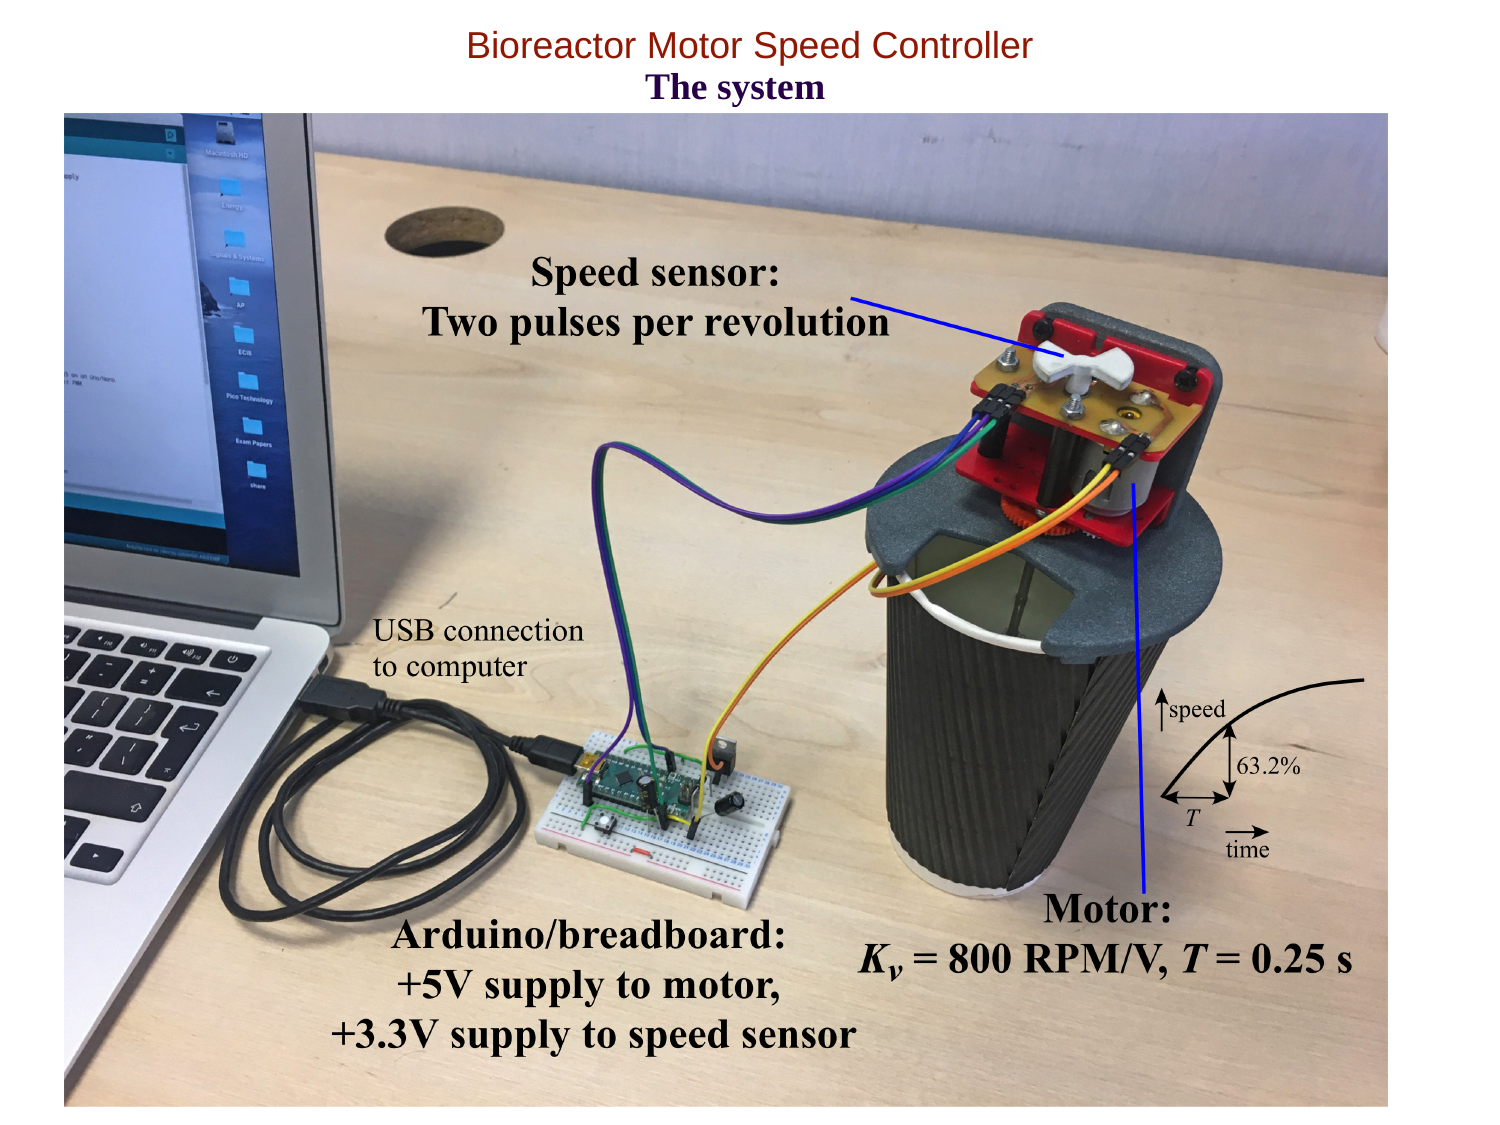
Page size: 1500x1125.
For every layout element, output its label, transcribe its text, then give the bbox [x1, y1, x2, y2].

picture [64, 113, 1389, 1107]
text_box Bioreactor Motor Speed Controller [112, 24, 1388, 54]
text_box The system [64, 54, 1406, 115]
